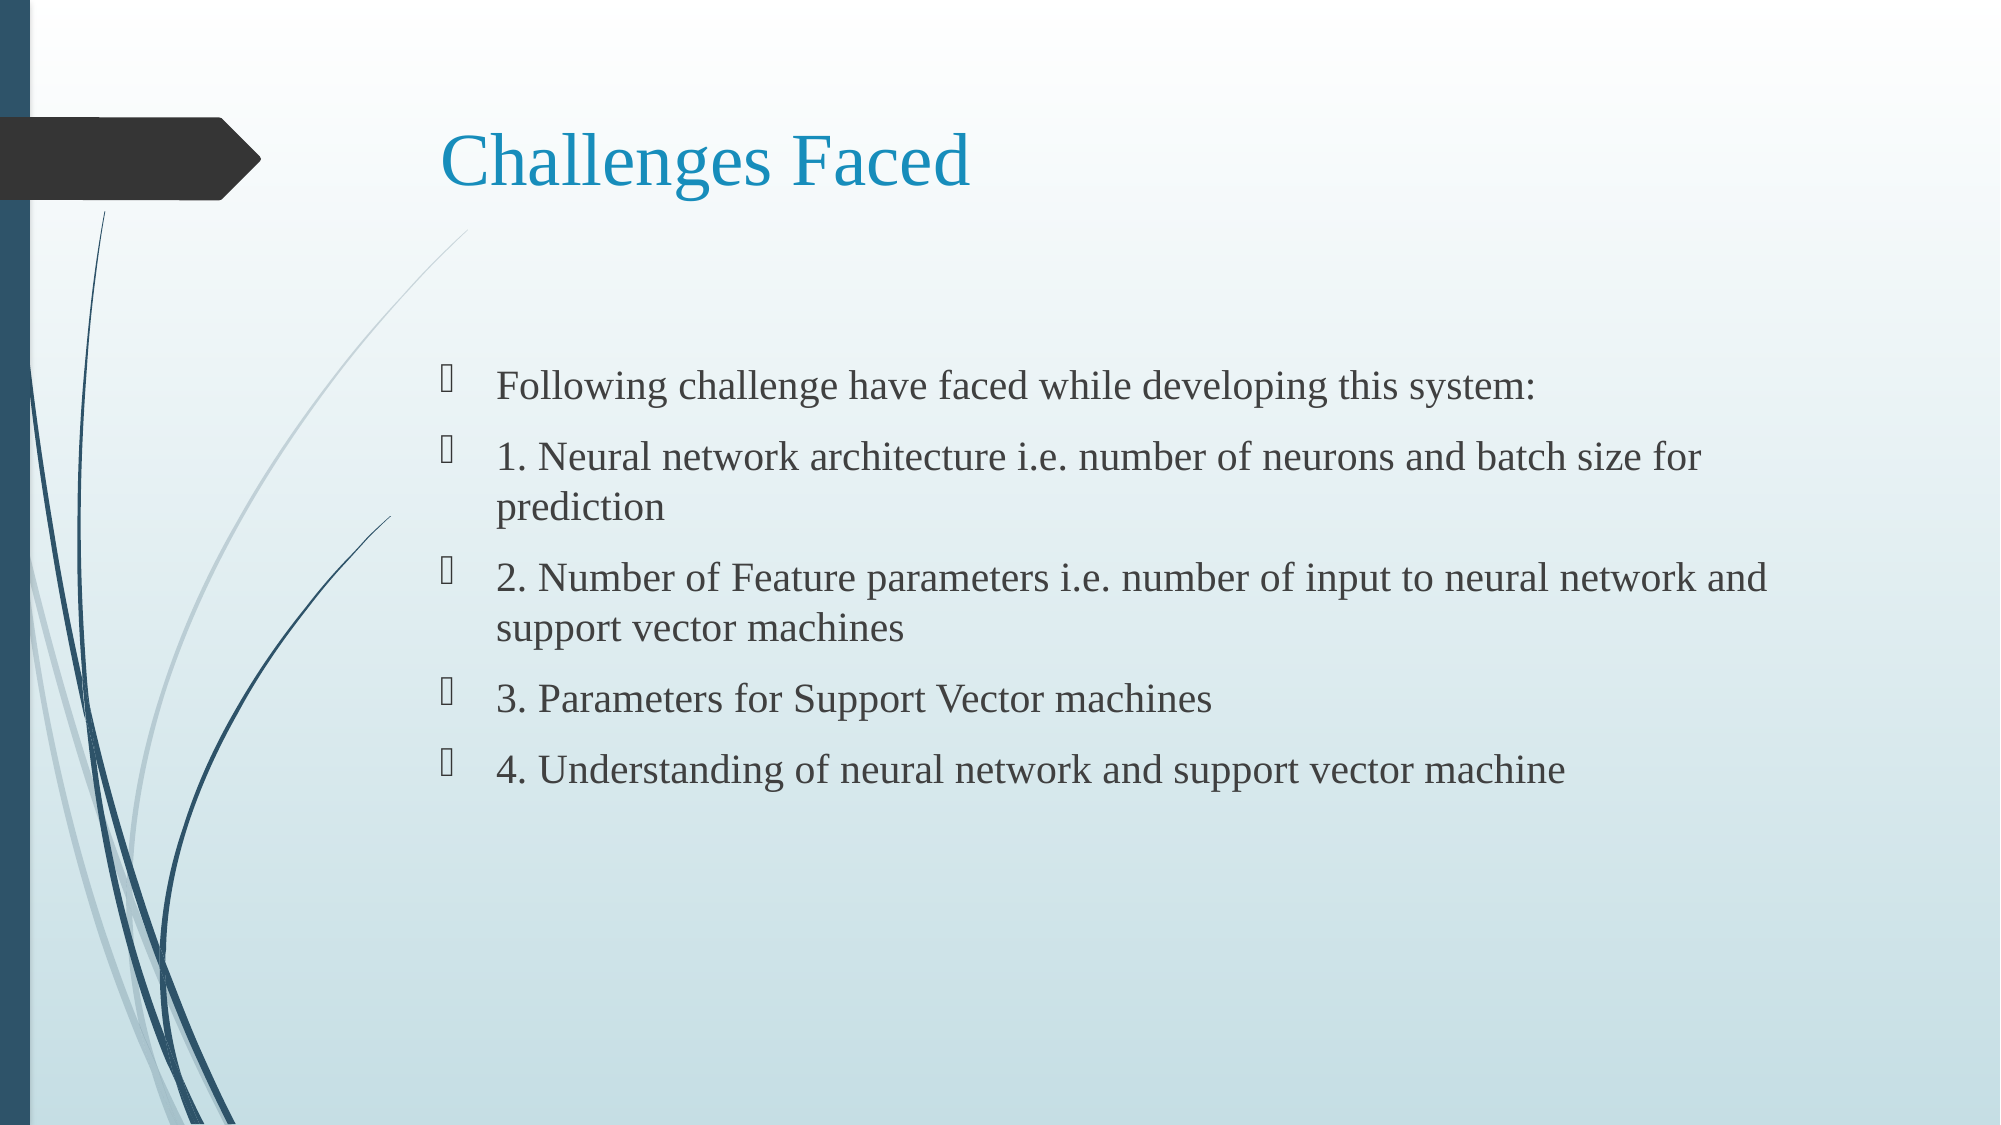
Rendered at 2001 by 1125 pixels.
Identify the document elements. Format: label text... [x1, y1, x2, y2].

title Challenges Faced [425, 102, 1888, 313]
list Following challenge have faced while developing this system: 1. Neural network architecture i.e. number of neurons and batch size for prediction 2. Number of Feature parameters i.e. number of input to neural network and support vector machines 3. Parameters for Support Vector machines 4. Understanding of neural network and support vector machine [424, 350, 1888, 970]
